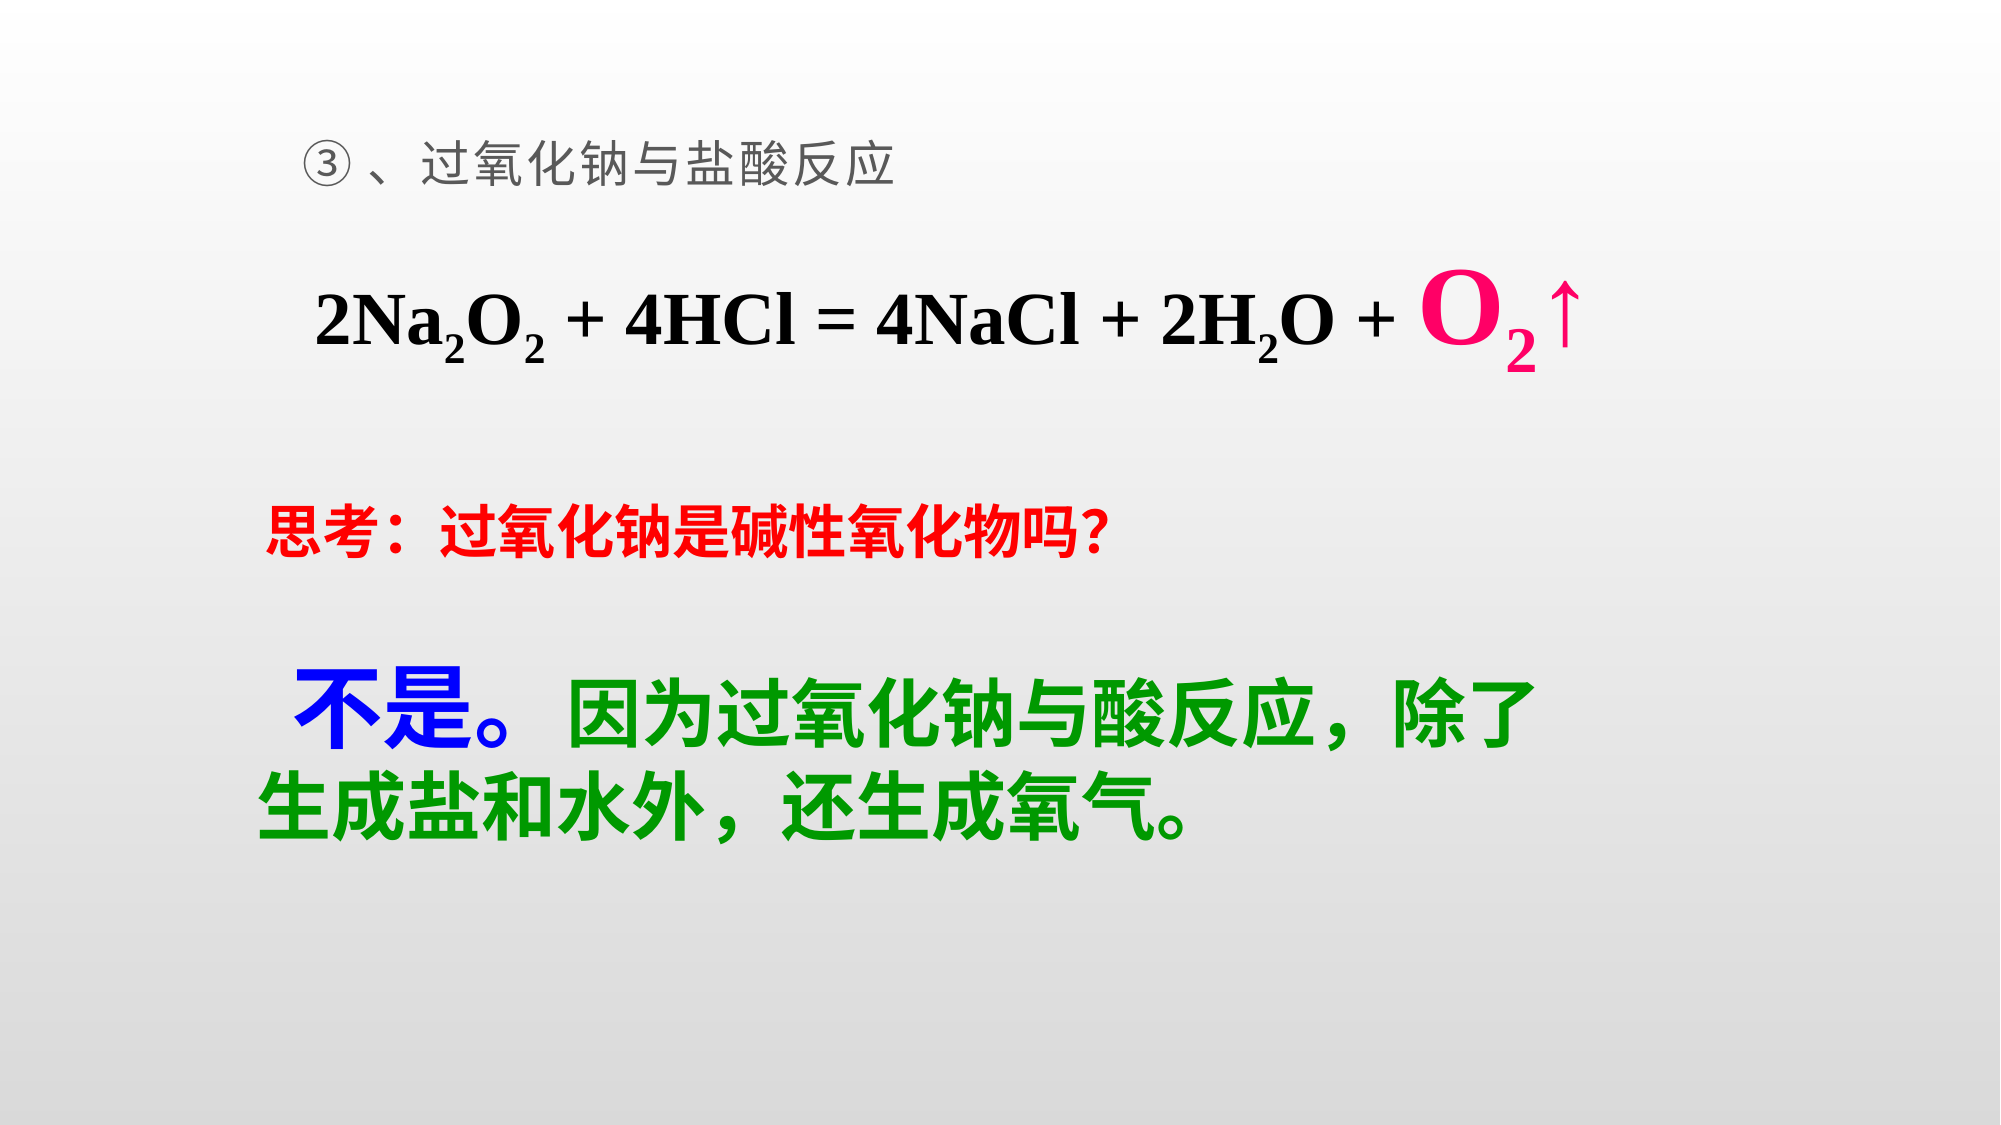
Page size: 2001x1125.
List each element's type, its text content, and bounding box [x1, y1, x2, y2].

text_box 不是。因为过氧化钠与酸反应，除了生成盐和水外，还生成氧气。 [241, 642, 1624, 858]
text_box 思考：过氧化钠是碱性氧化物吗？ [249, 487, 1624, 573]
text_box 2Na2O2 + 4HCl = 4NaCl + 2H2O + O2↑ [300, 224, 1700, 394]
text_box ③、过氧化钠与盐酸反应 [287, 124, 1663, 200]
